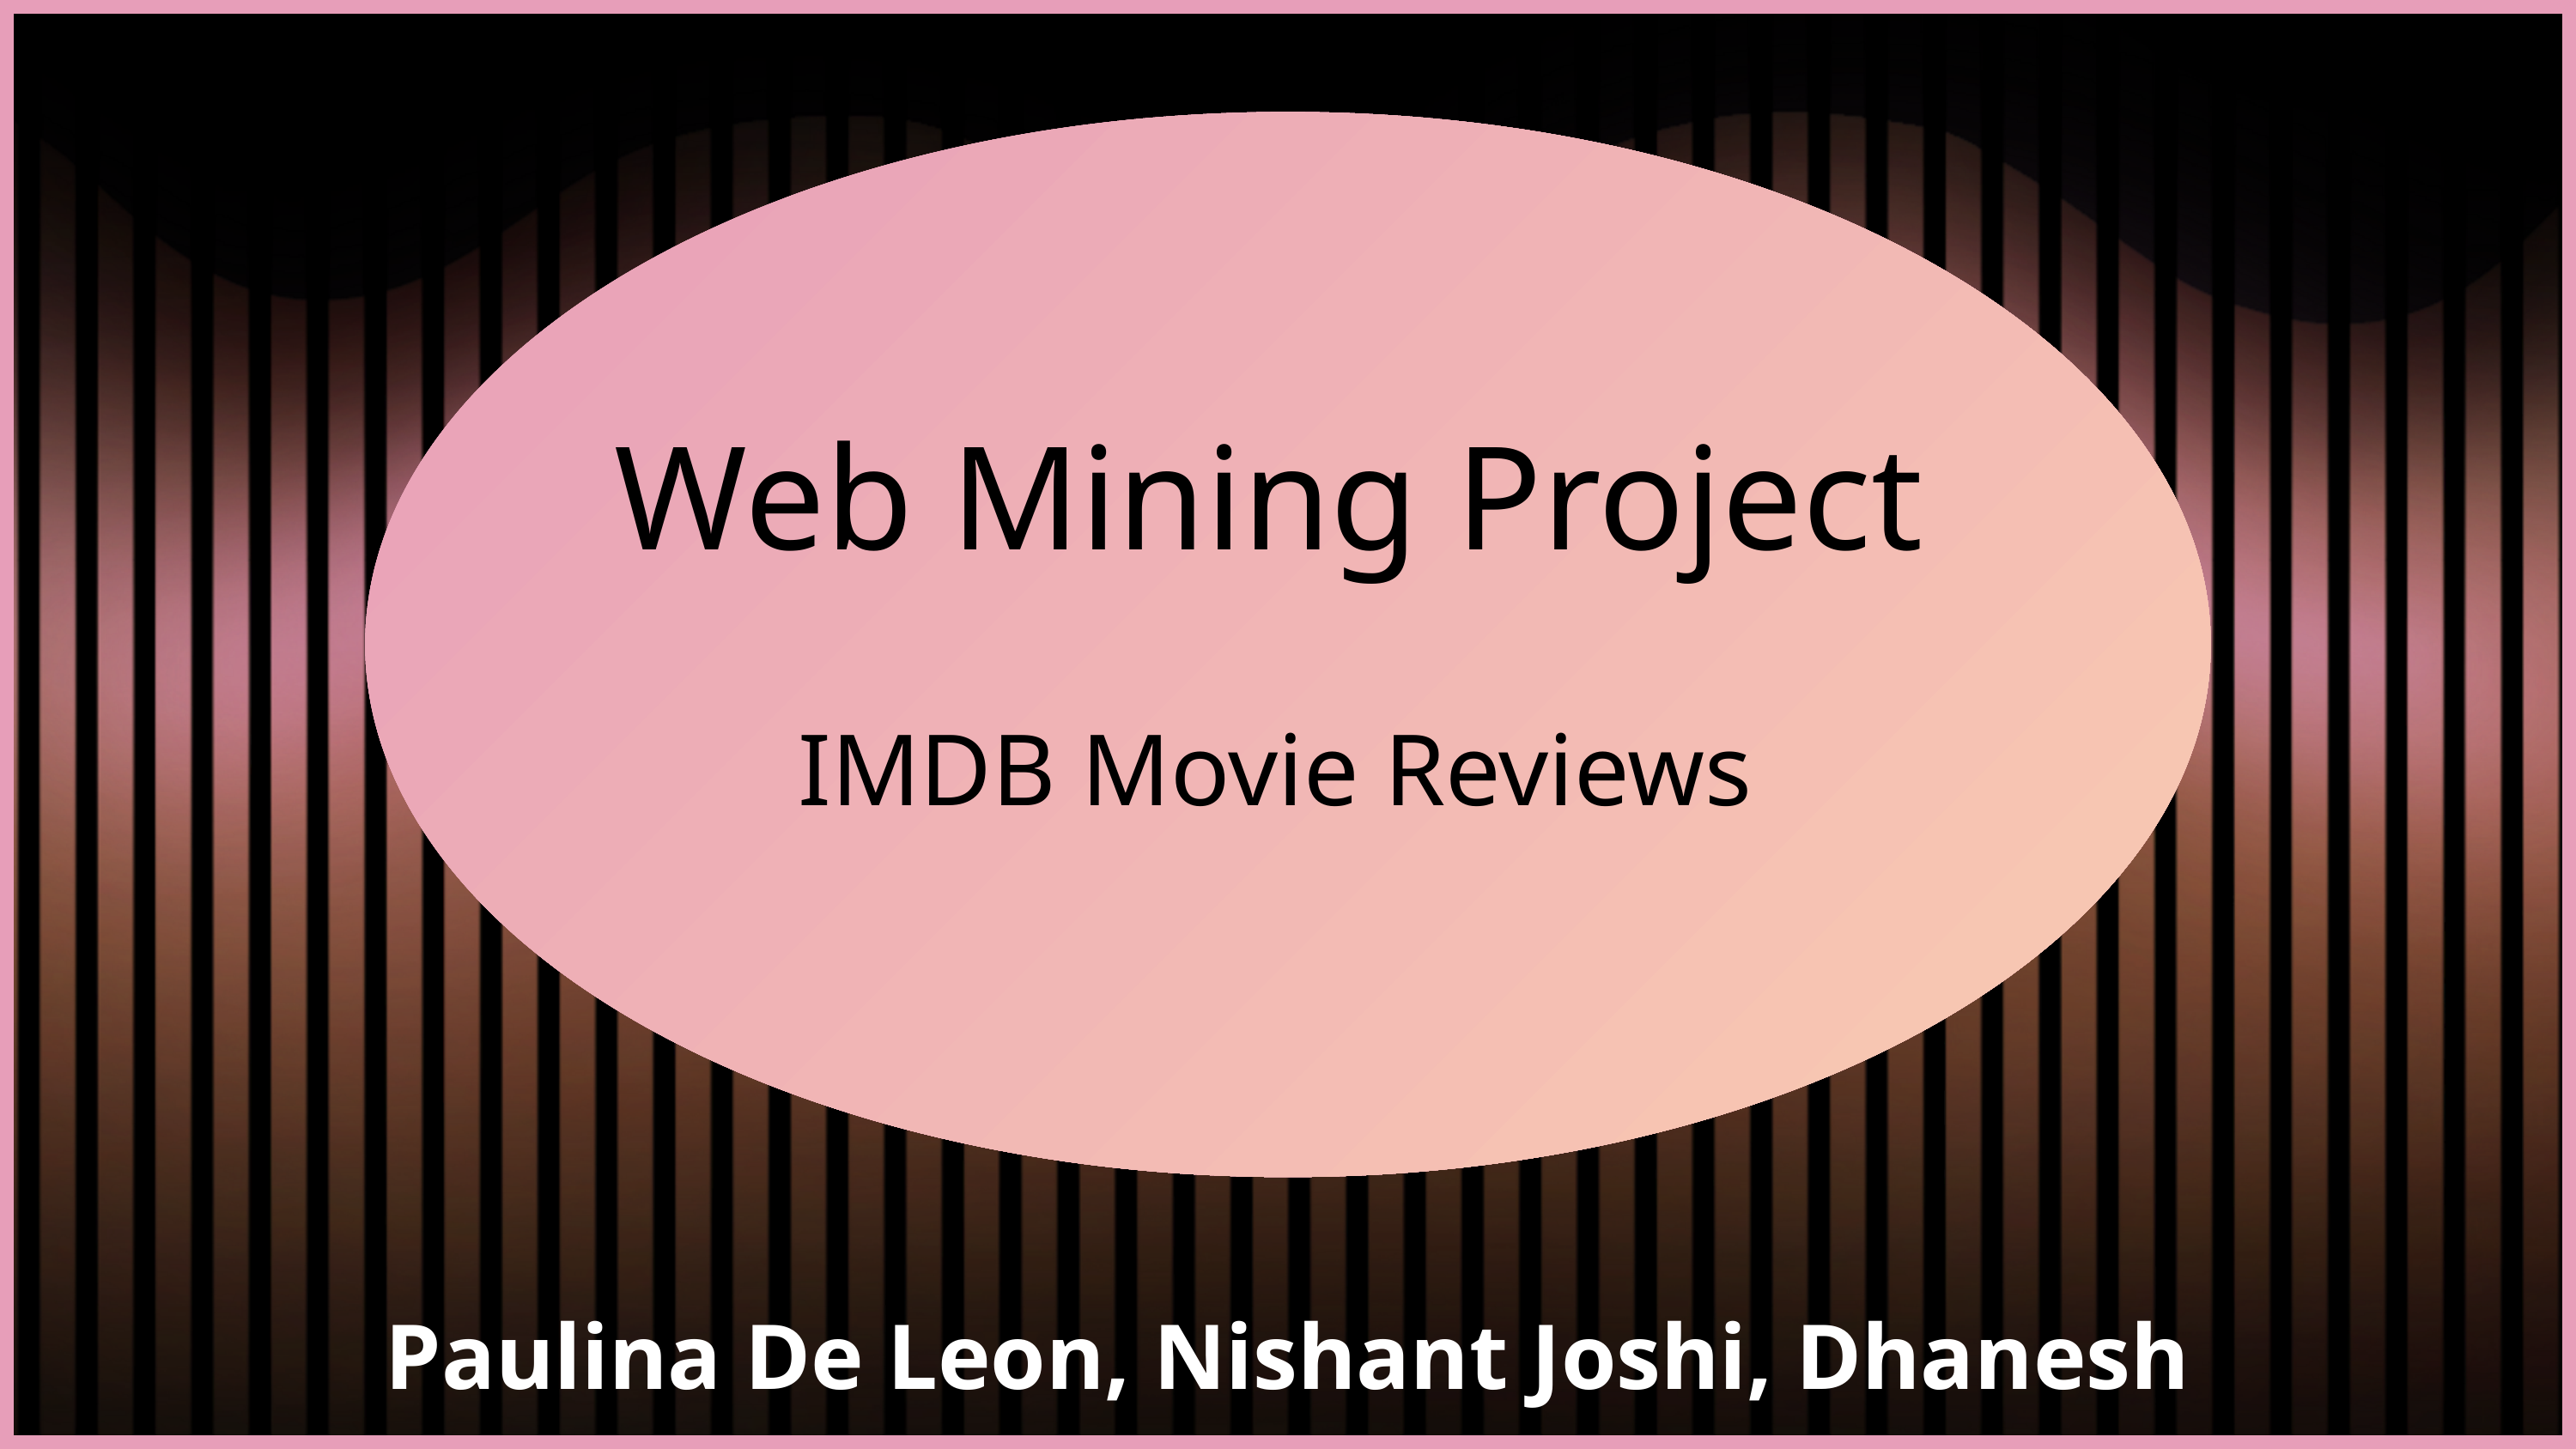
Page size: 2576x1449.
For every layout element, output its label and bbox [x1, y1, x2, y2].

text_box [364, 112, 2211, 1178]
text_box [0, 0, 2576, 1449]
